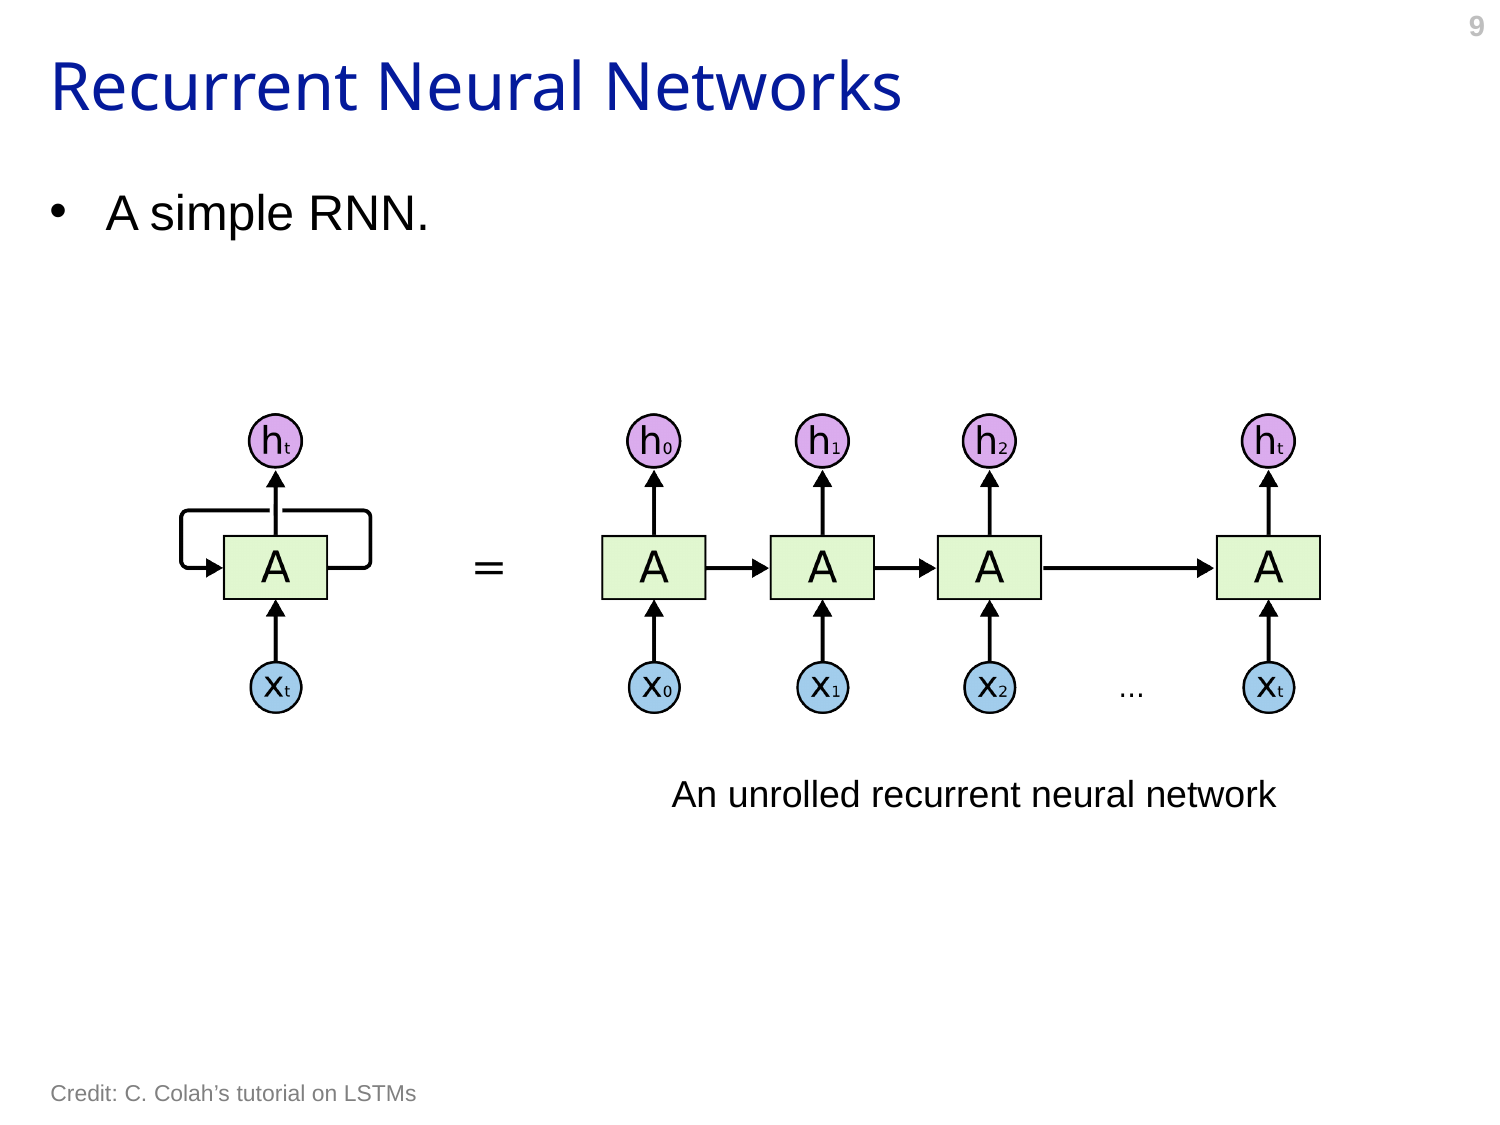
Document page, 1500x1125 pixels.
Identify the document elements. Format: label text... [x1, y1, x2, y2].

text_box An unrolled recurrent neural network [656, 762, 1309, 823]
list A simple RNN. [34, 173, 1466, 1039]
text_box Credit: C. Colah’s tutorial on LSTMs [35, 1071, 432, 1114]
picture [178, 413, 1322, 715]
title Recurrent Neural Networks [34, 27, 1466, 141]
